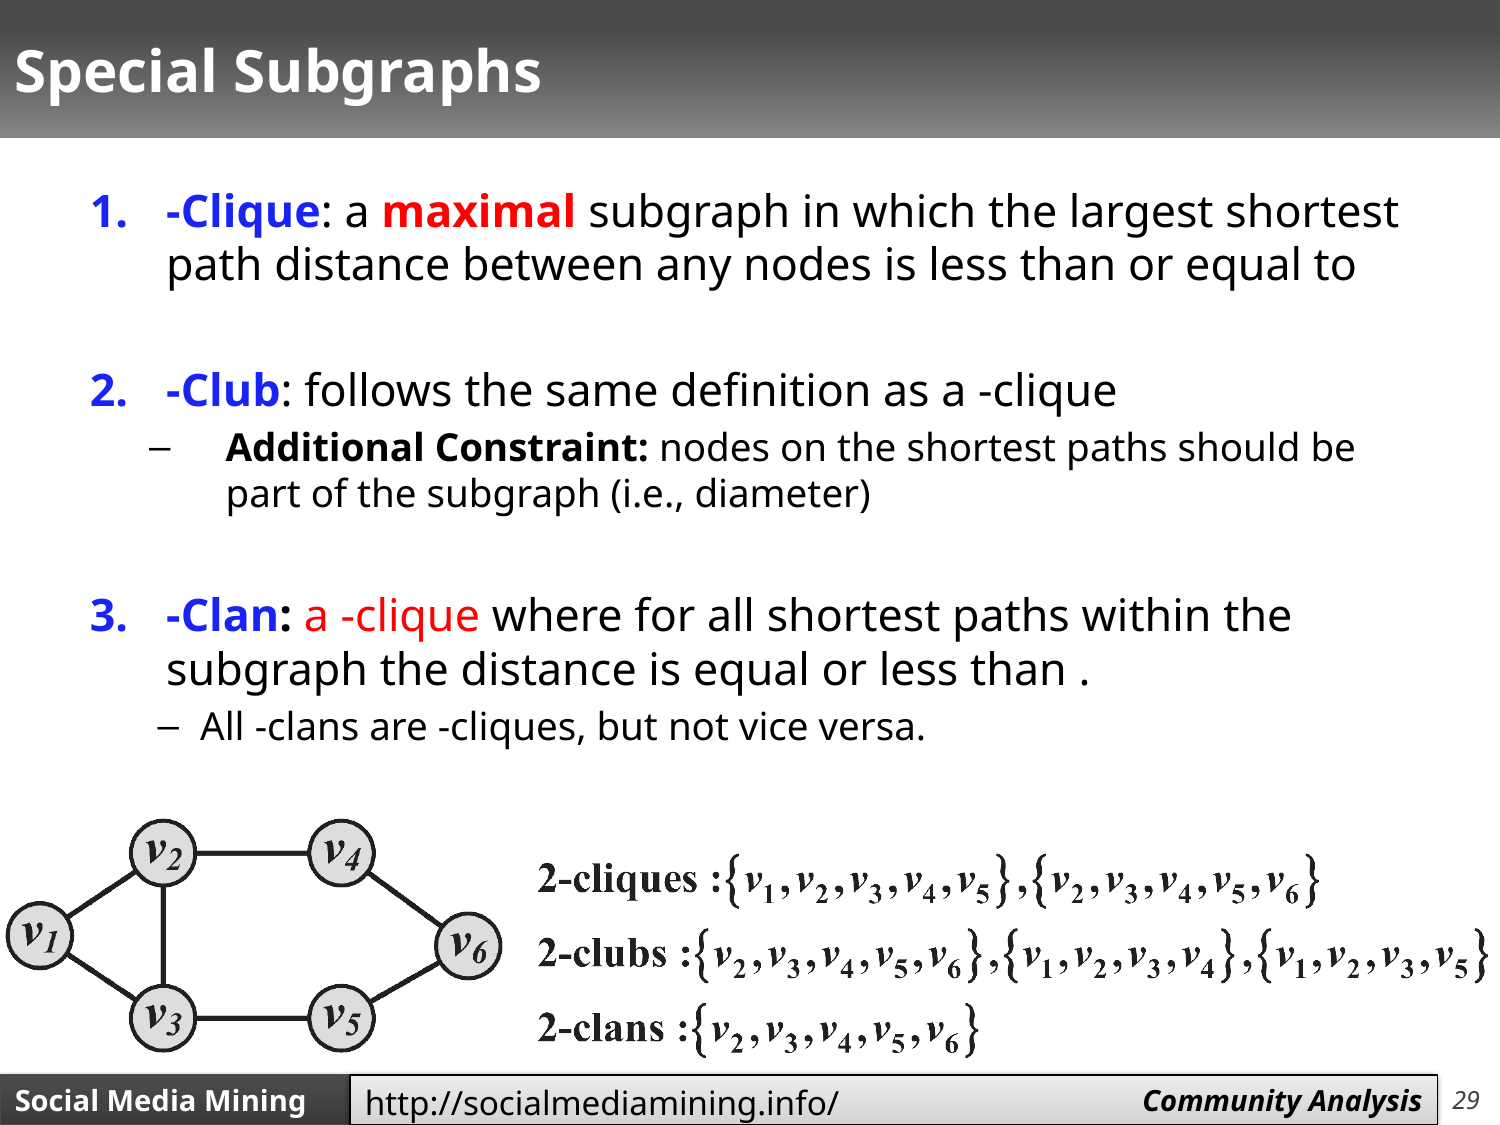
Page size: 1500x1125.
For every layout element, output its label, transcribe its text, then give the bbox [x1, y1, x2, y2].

title Special Subgraphs [0, 0, 1500, 138]
picture [0, 812, 1500, 1072]
